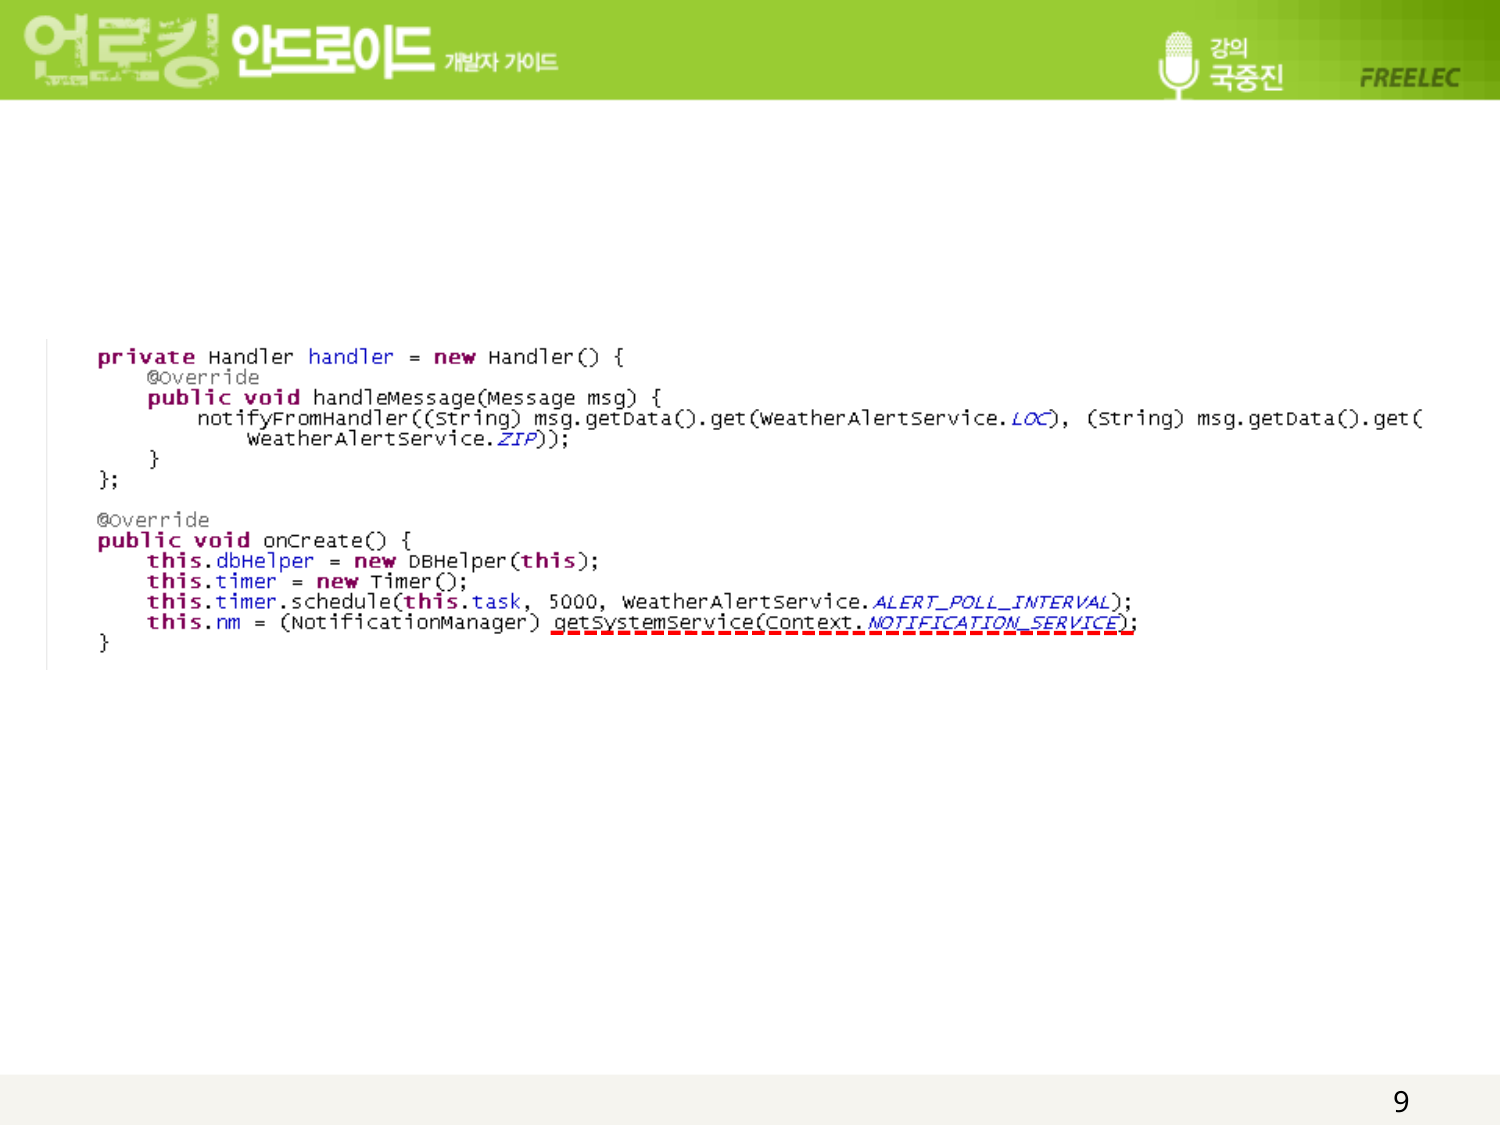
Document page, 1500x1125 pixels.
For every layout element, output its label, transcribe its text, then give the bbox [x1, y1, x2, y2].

picture [0, 0, 1500, 1074]
slide_number 9 [1074, 1075, 1426, 1121]
